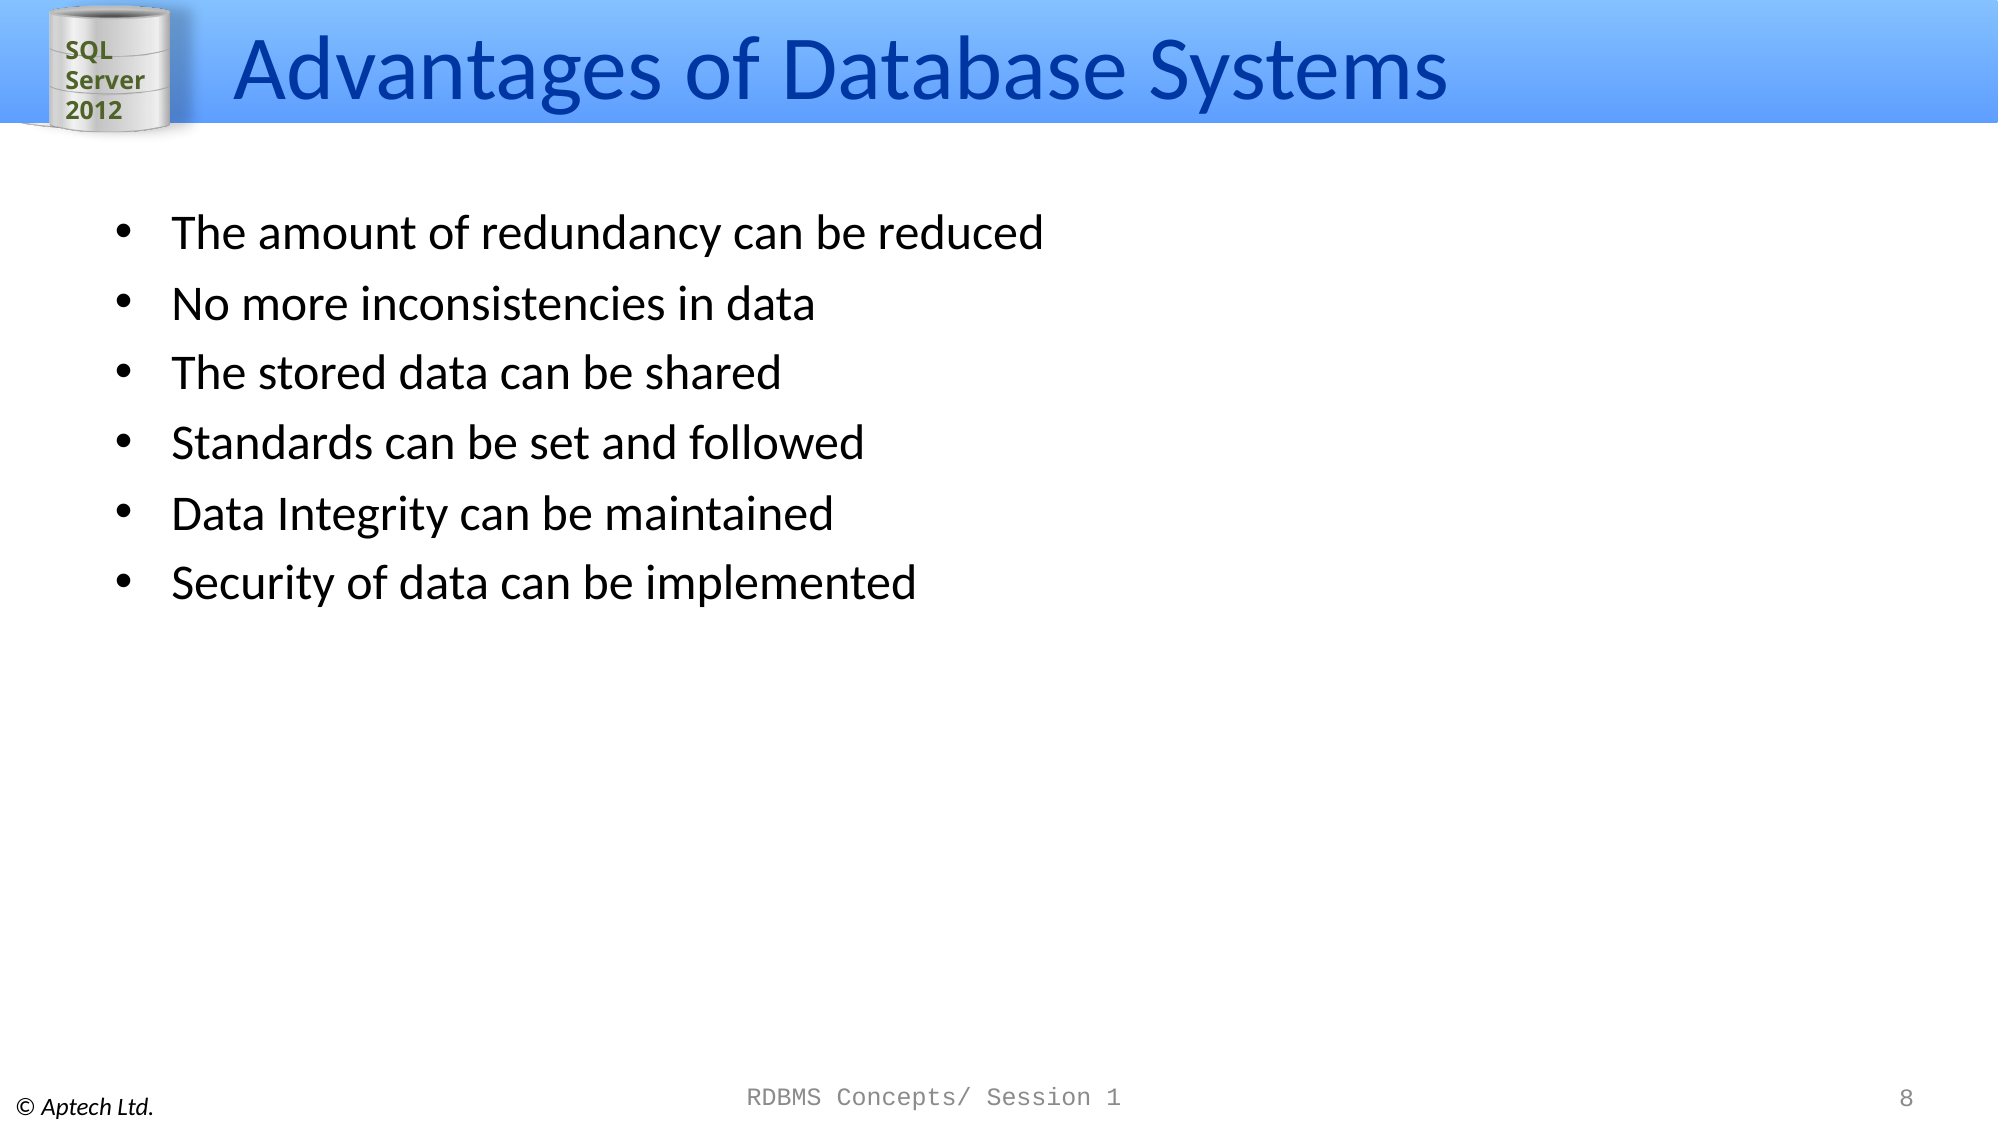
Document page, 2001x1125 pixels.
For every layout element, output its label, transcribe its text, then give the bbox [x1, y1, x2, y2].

title Advantages of Database Systems [200, 4, 1975, 123]
footer RDBMS Concepts/ Session 1 [624, 1069, 1259, 1125]
list The amount of redundancy can be reduced No more inconsistencies in data The stored data can be shared Standards can be set and followed Data Integrity can be maintained Security of data can be implemented [99, 192, 1905, 1038]
slide_number 8 [1462, 1070, 1930, 1125]
picture [8, 0, 175, 150]
